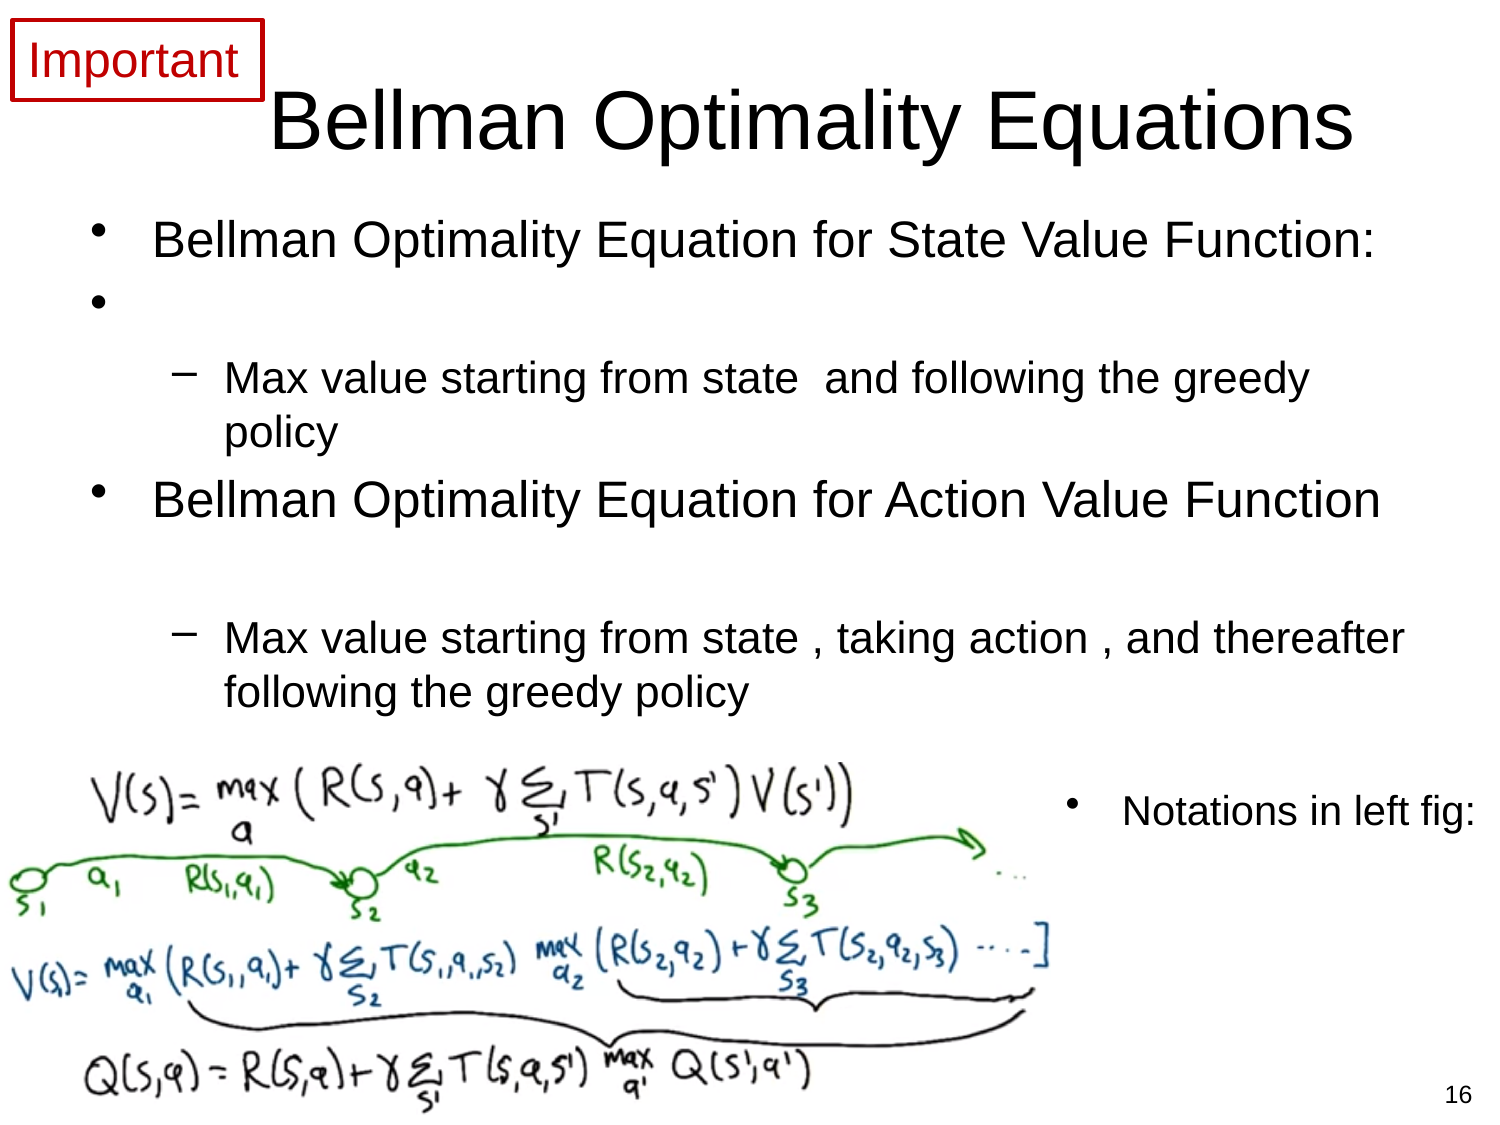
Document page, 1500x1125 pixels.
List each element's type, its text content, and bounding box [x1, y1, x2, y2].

picture [0, 762, 1051, 1115]
title Bellman Optimality Equations [137, 44, 1488, 188]
text_box Important [12, 19, 263, 100]
slide_number 16 [1137, 1070, 1488, 1112]
